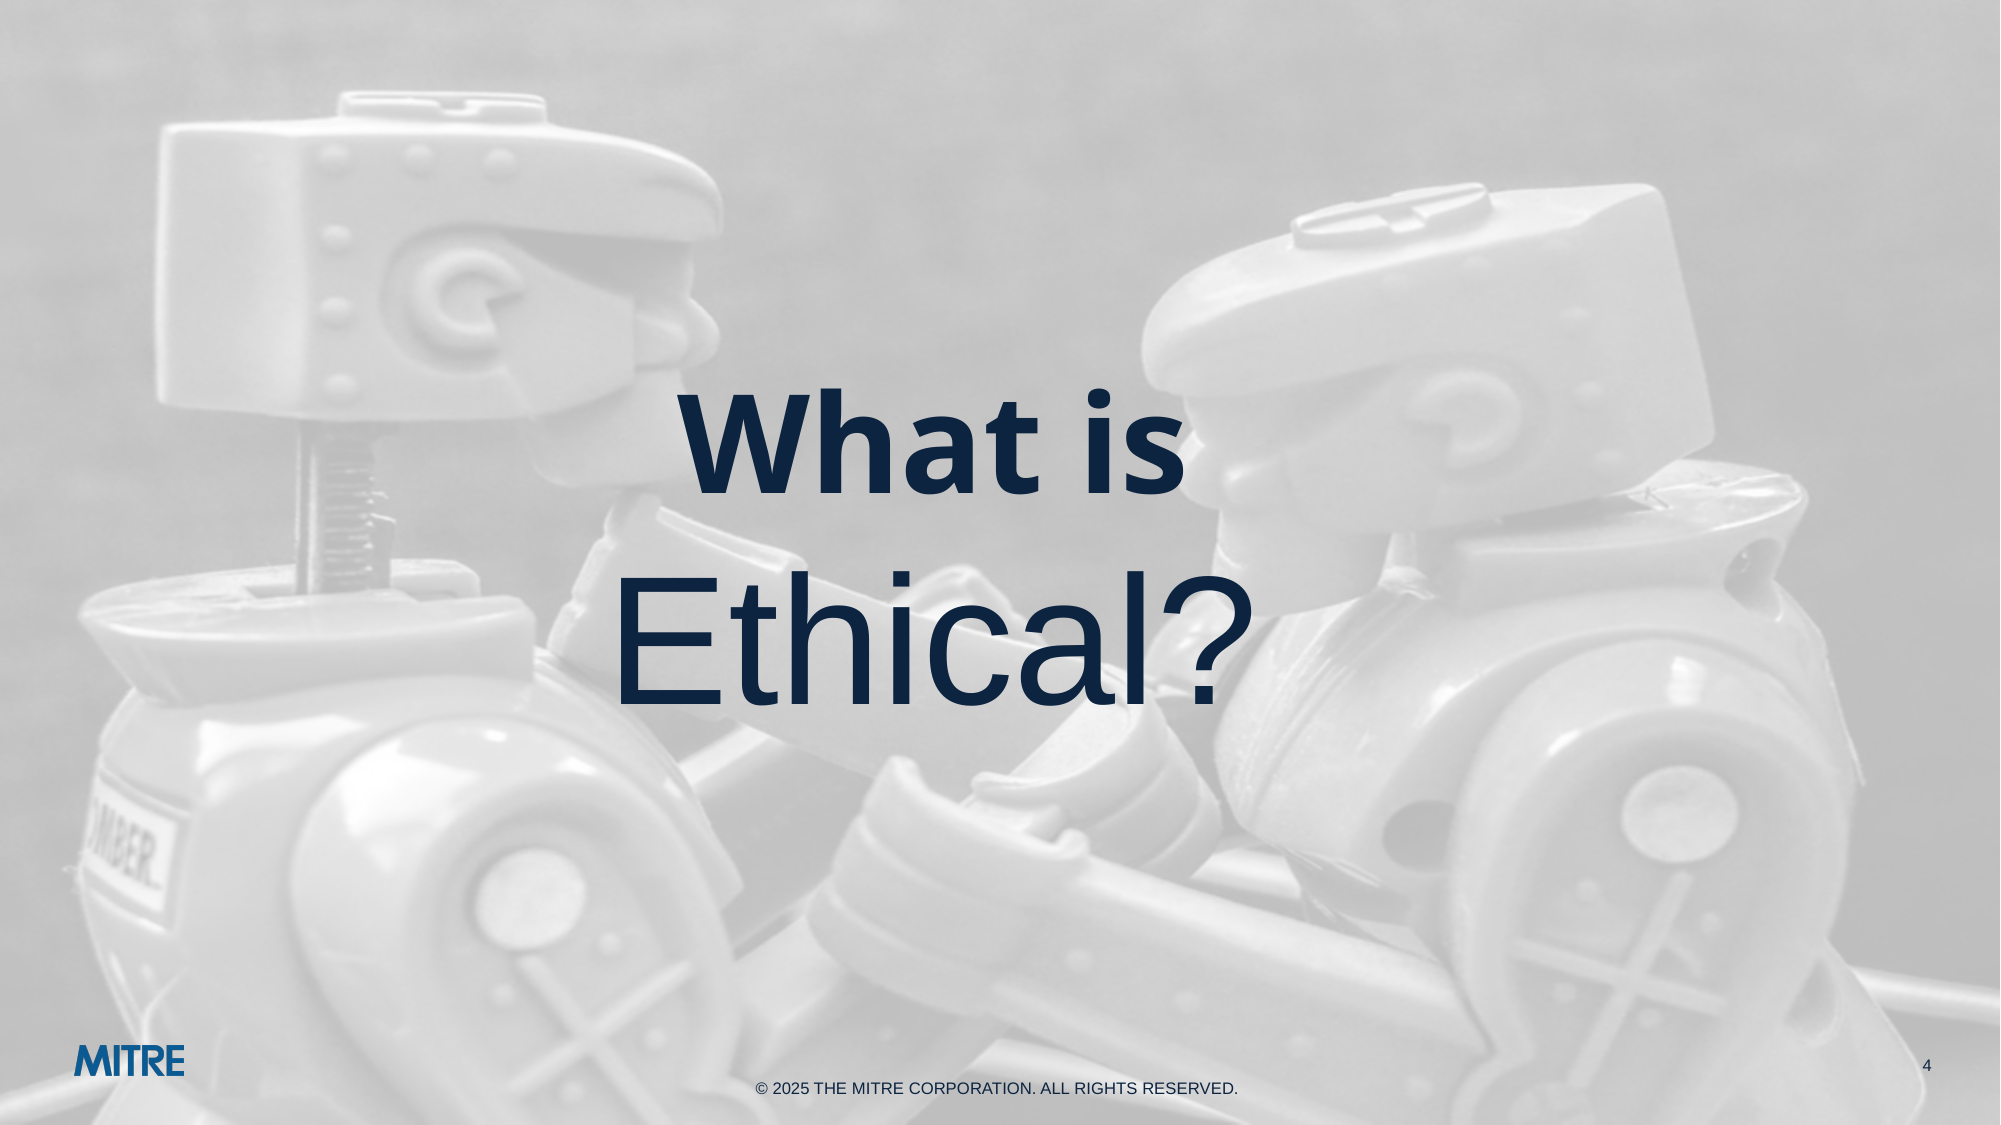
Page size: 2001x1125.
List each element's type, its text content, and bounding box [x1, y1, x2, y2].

picture [74, 1045, 184, 1076]
slide_number 4 [1830, 1050, 1932, 1080]
title What is Ethical? [70, 479, 1796, 618]
